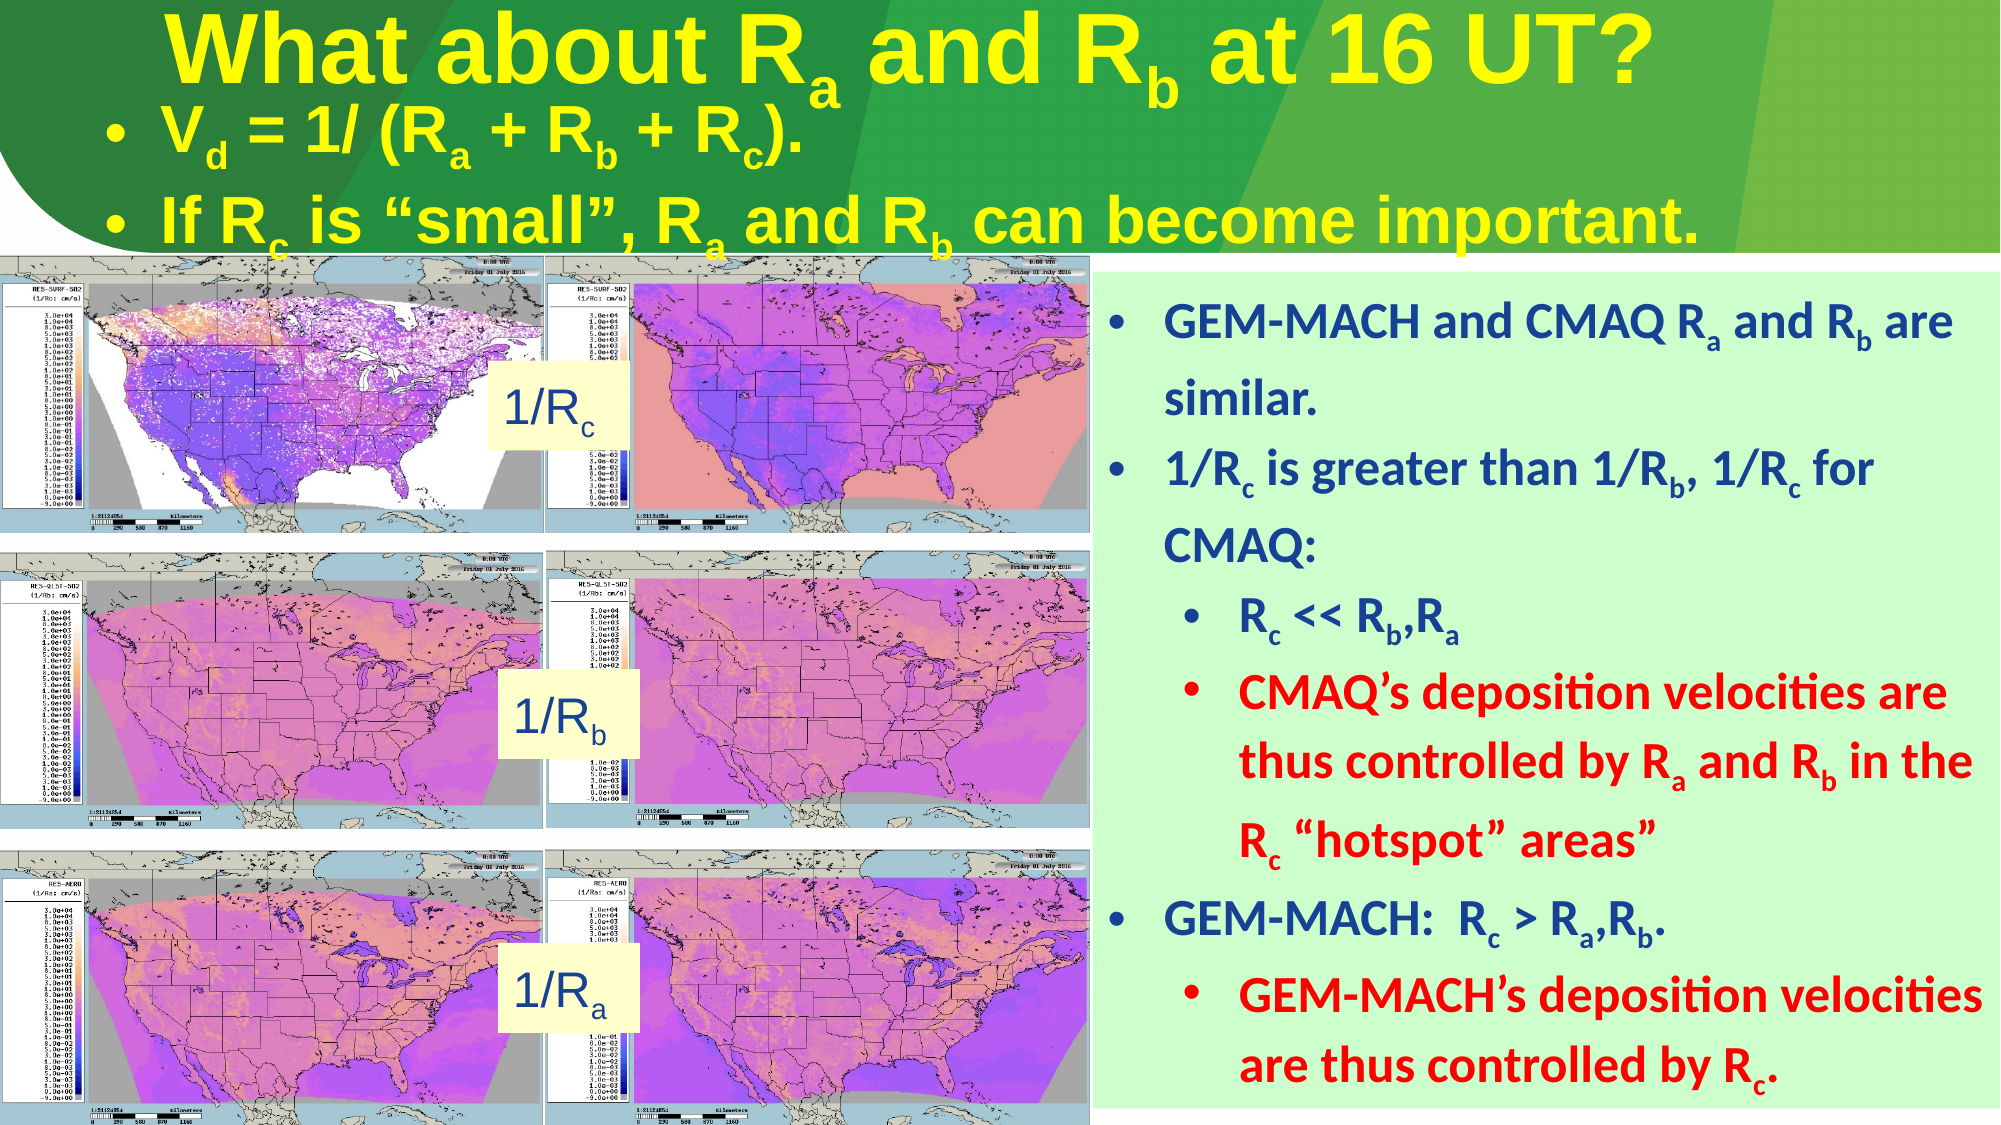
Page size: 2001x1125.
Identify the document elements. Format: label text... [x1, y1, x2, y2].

list Vd = 1/ (Ra + Rb + Rc). If Rc is “small”, Ra and Rb can become important. [89, 78, 1887, 285]
picture [0, 0, 2001, 1125]
text_box What about Ra and Rb at 16 UT? [149, 0, 1827, 78]
text_box GEM-MACH and CMAQ Ra and Rb are similar. 1/Rc is greater than 1/Rb, 1/Rc for CMAQ: Rc << Rb,Ra CMAQ’s deposition velocities are thus controlled by Ra and Rb in the Rc “hotspot” areas” GEM-MACH: Rc > Ra,Rb. GEM-MACH’s deposition velocities are thus controlled by Rc. [1092, 271, 2000, 1109]
